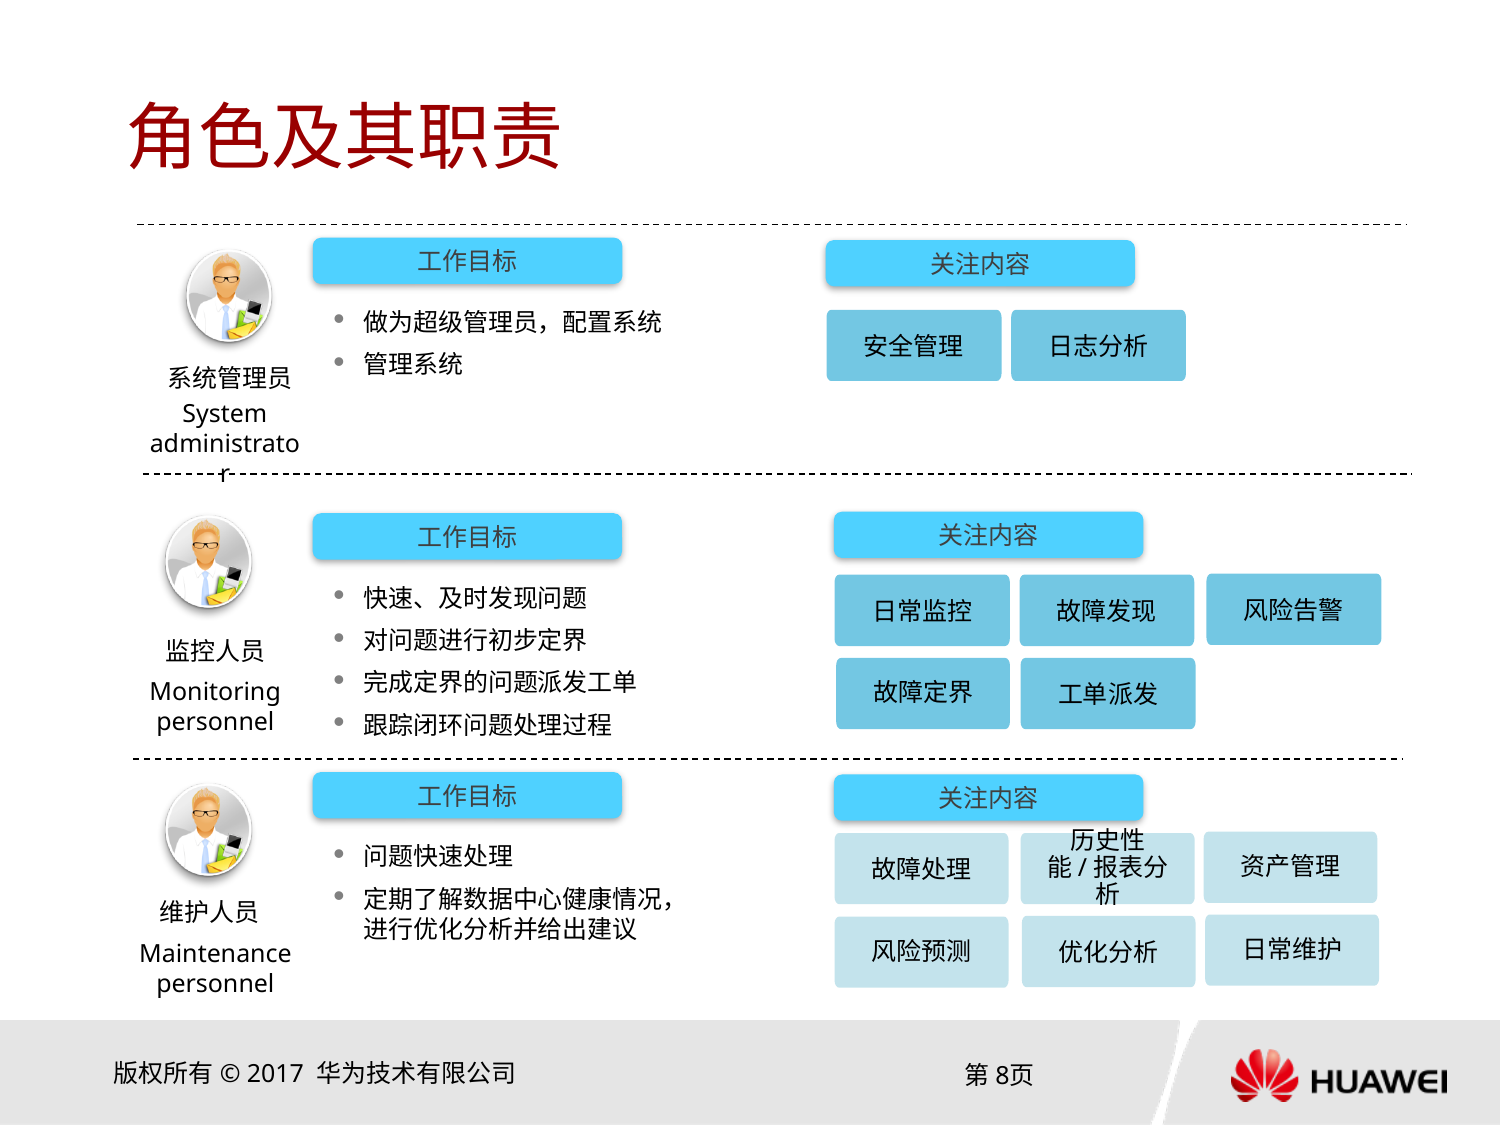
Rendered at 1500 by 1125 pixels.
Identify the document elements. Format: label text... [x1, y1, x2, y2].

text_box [123, 224, 1412, 1006]
title 角色及其职责 [111, 63, 1412, 207]
picture [0, 1020, 1500, 1125]
